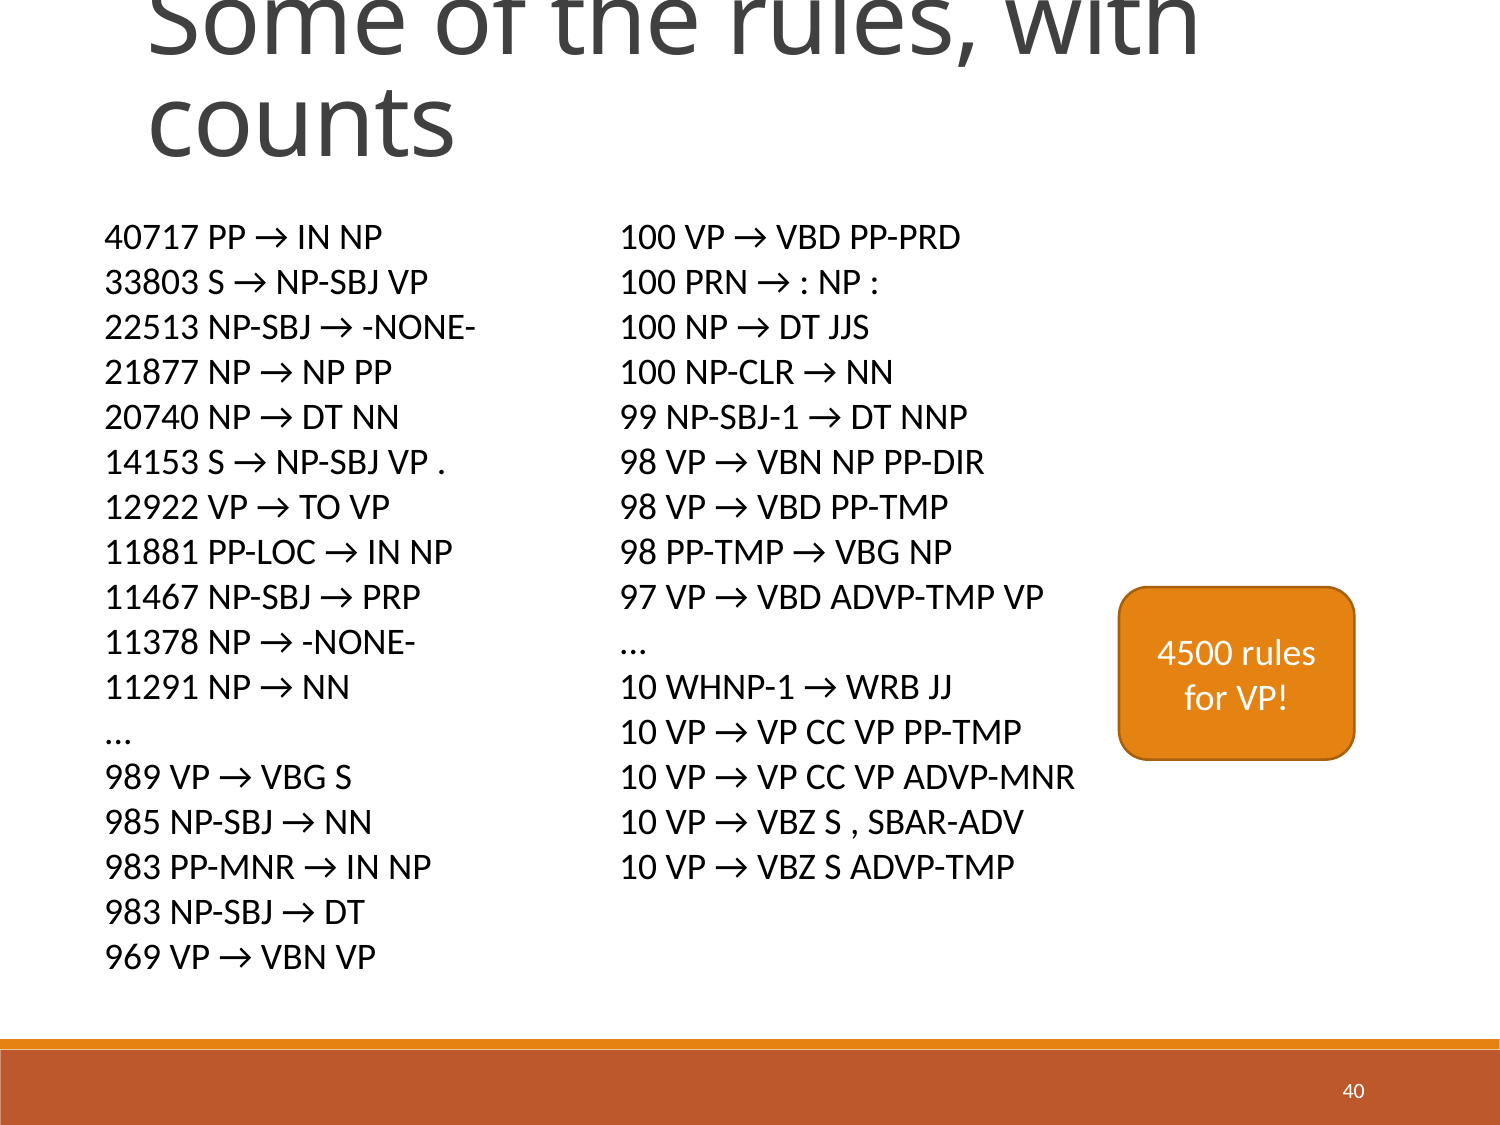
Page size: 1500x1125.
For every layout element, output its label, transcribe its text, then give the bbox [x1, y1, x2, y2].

text_box 100 VP → VBD PP-PRD 100 PRN → : NP : 100 NP → DT JJS 100 NP-CLR → NN 99 NP-SBJ-1 → DT NNP 98 VP → VBN NP PP-DIR 98 VP → VBD PP-TMP 98 PP-TMP → VBG NP 97 VP → VBD ADVP-TMP VP ... 10 WHNP-1 → WRB JJ 10 VP → VP CC VP PP-TMP 10 VP → VP CC VP ADVP-MNR 10 VP → VBZ S , SBAR-ADV 10 VP → VBZ S ADVP-TMP [604, 205, 1413, 895]
slide_number 40 [1218, 1059, 1380, 1120]
text_box 40717 PP → IN NP 33803 S → NP-SBJ VP 22513 NP-SBJ → -NONE- 21877 NP → NP PP 20740 NP → DT NN 14153 S → NP-SBJ VP . 12922 VP → TO VP 11881 PP-LOC → IN NP 11467 NP-SBJ → PRP 11378 NP → -NONE- 11291 NP → NN ... 989 VP → VBG S 985 NP-SBJ → NN 983 PP-MNR → IN NP 983 NP-SBJ → DT 969 VP → VBN VP [89, 205, 840, 985]
text_box 4500 rules for VP! [1117, 585, 1356, 761]
title Some of the rules, with counts [131, 48, 1369, 185]
